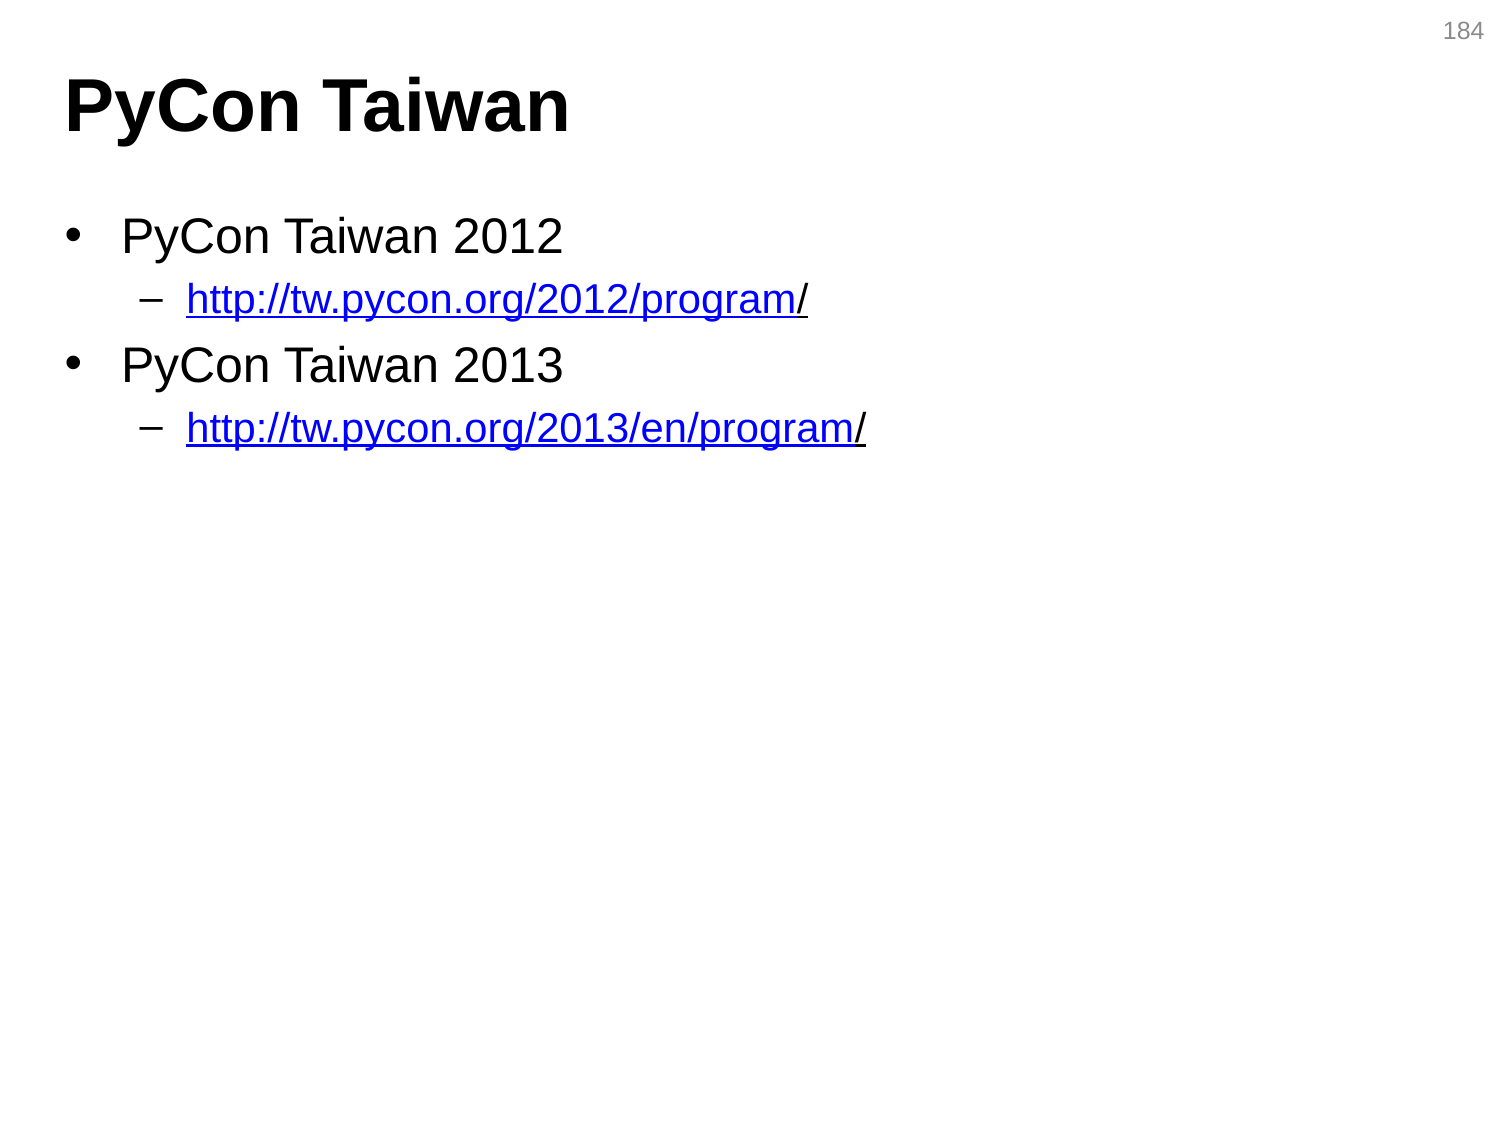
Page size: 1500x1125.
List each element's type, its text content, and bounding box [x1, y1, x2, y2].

slide_number 184 [1149, 0, 1500, 60]
list PyCon Taiwan 2012 http://tw.pycon.org/2012/program/ PyCon Taiwan 2013 http://tw.pycon.org/2013/en/program/ [49, 196, 1400, 939]
title PyCon Taiwan [49, 7, 1400, 195]
